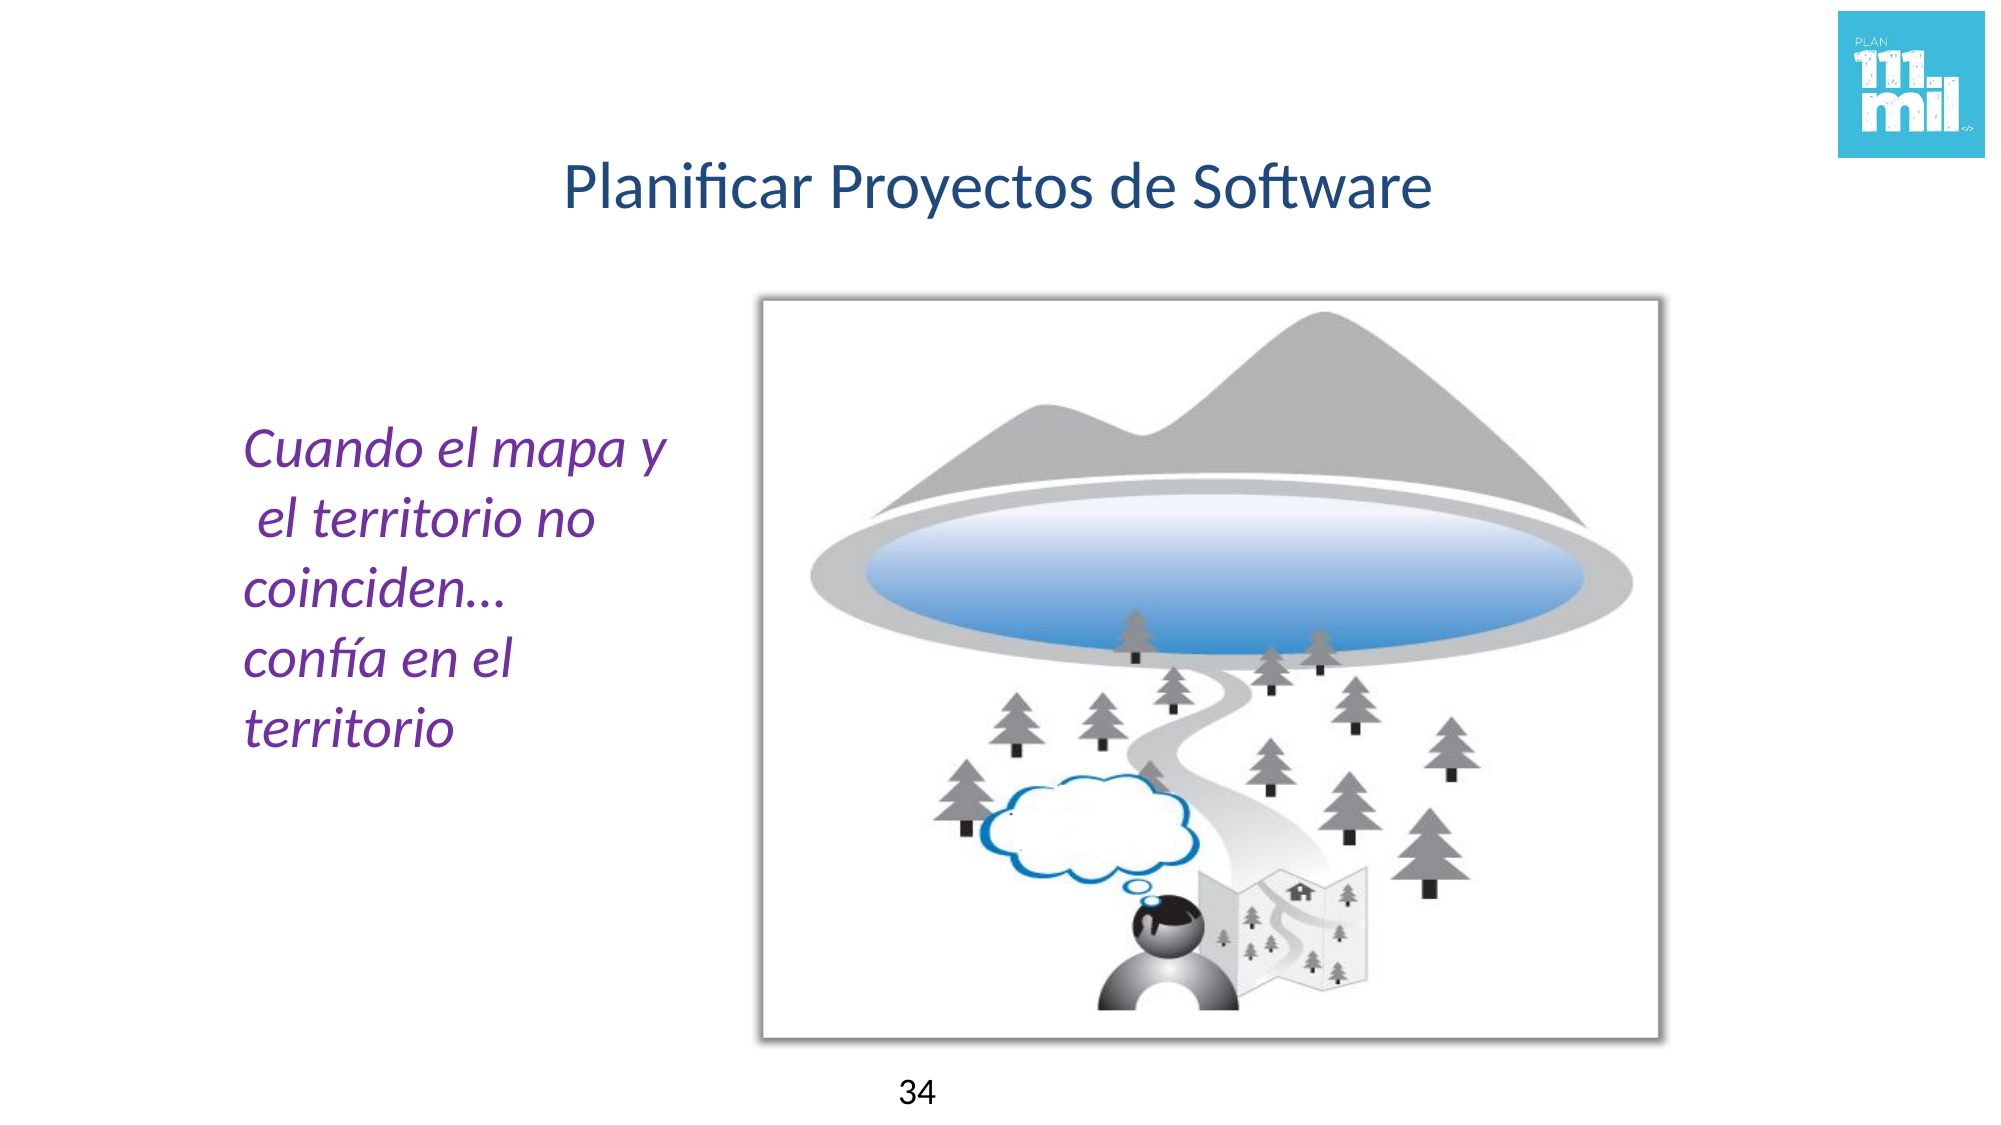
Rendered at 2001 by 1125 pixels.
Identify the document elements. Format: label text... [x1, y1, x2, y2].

title Planificar Proyectos de Software [15, 141, 1984, 223]
picture [751, 290, 1672, 1049]
picture [1838, 11, 1985, 158]
list Cuando el mapa y el territorio no coinciden… confía en el territorio [244, 408, 710, 870]
